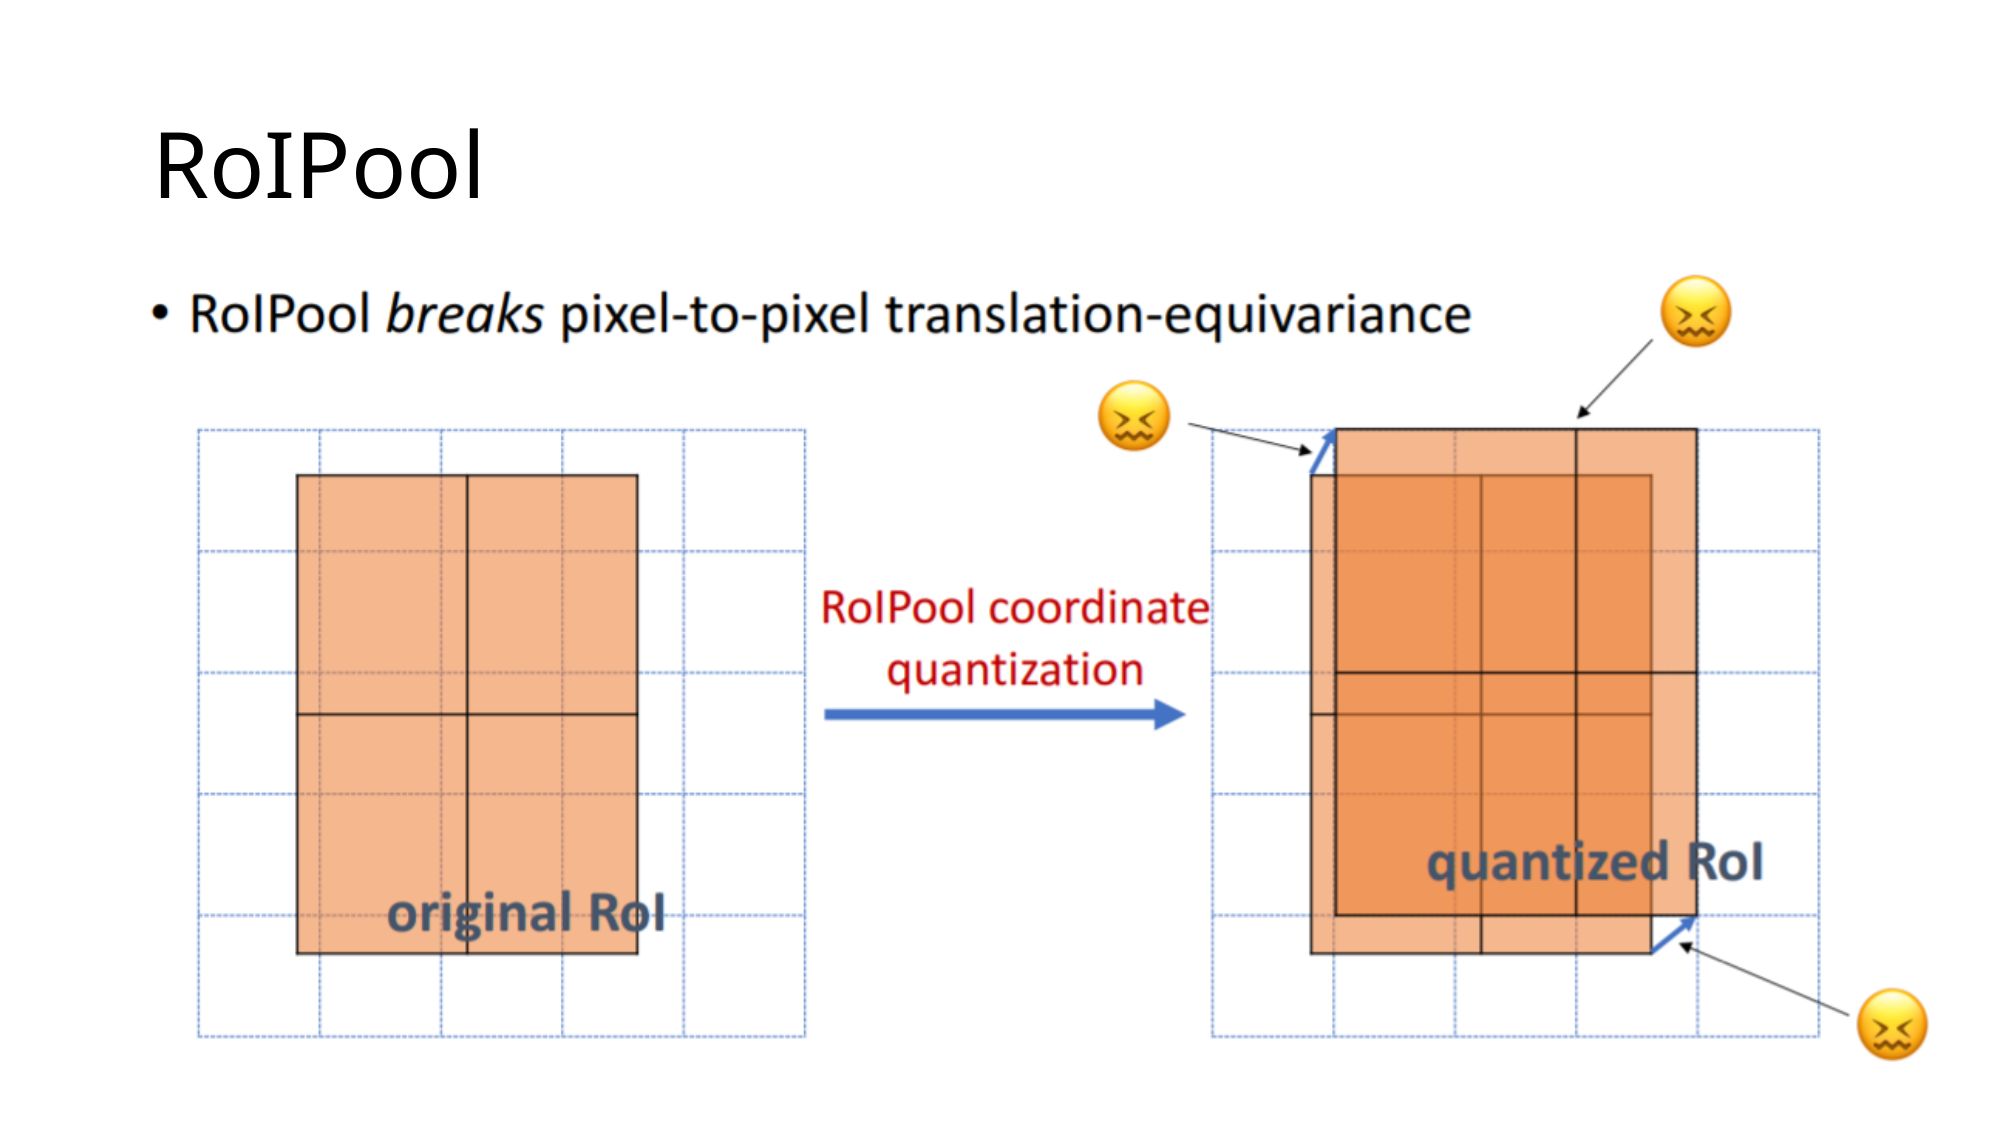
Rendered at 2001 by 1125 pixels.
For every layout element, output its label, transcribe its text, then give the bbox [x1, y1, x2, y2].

title RoIPool [137, 59, 1863, 258]
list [120, 258, 1940, 1082]
